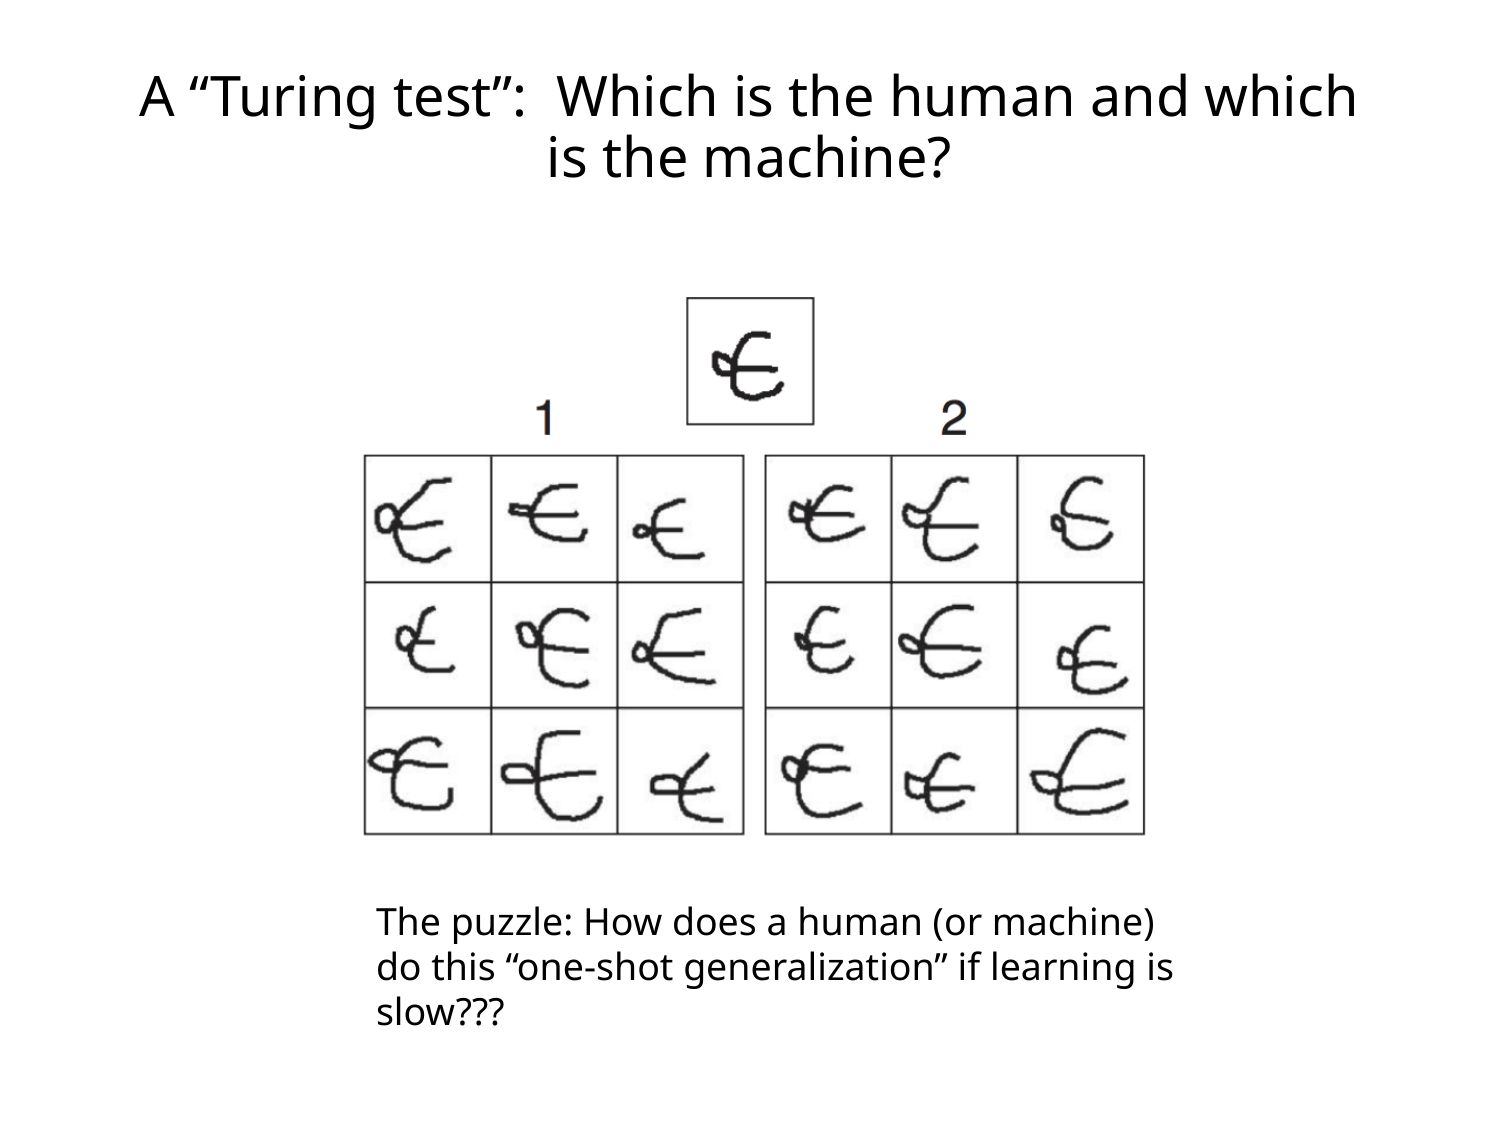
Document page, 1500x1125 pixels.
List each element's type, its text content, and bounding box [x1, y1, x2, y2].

text_box The puzzle: How does a human (or machine) do this “one-shot generalization” if learning is slow??? [361, 890, 1202, 1040]
title A “Turing test”: Which is the human and which is the machine? [103, 59, 1397, 198]
picture [335, 293, 1165, 848]
